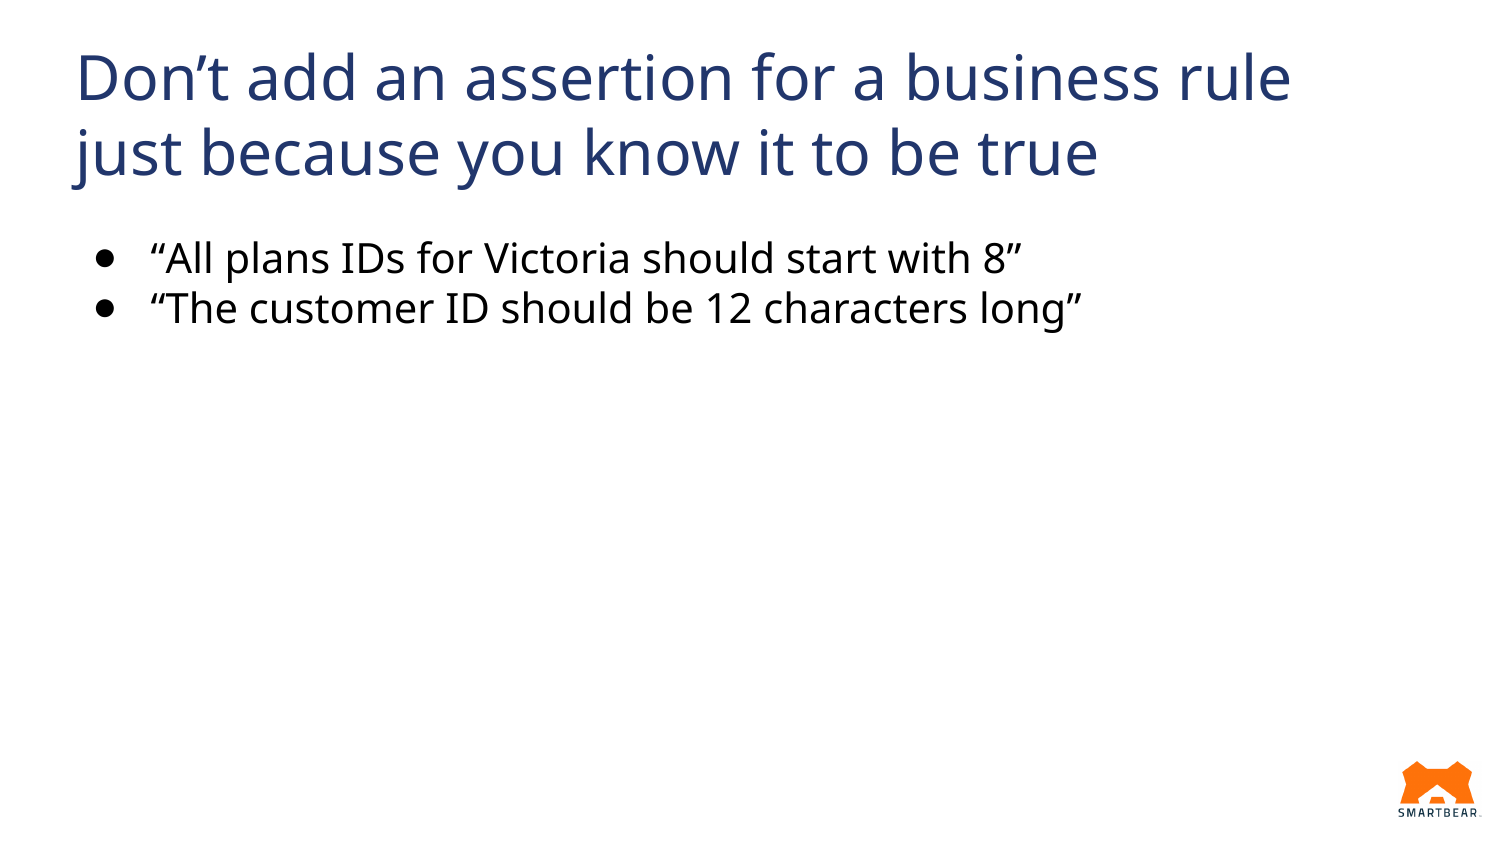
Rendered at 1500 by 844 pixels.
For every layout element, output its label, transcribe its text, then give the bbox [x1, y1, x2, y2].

title Don’t add an assertion for a business rule just because you know it to be true [60, 9, 1375, 216]
picture [1398, 761, 1482, 817]
list “All plans IDs for Victoria should start with 8” “The customer ID should be 12 characters long” [60, 216, 1389, 740]
